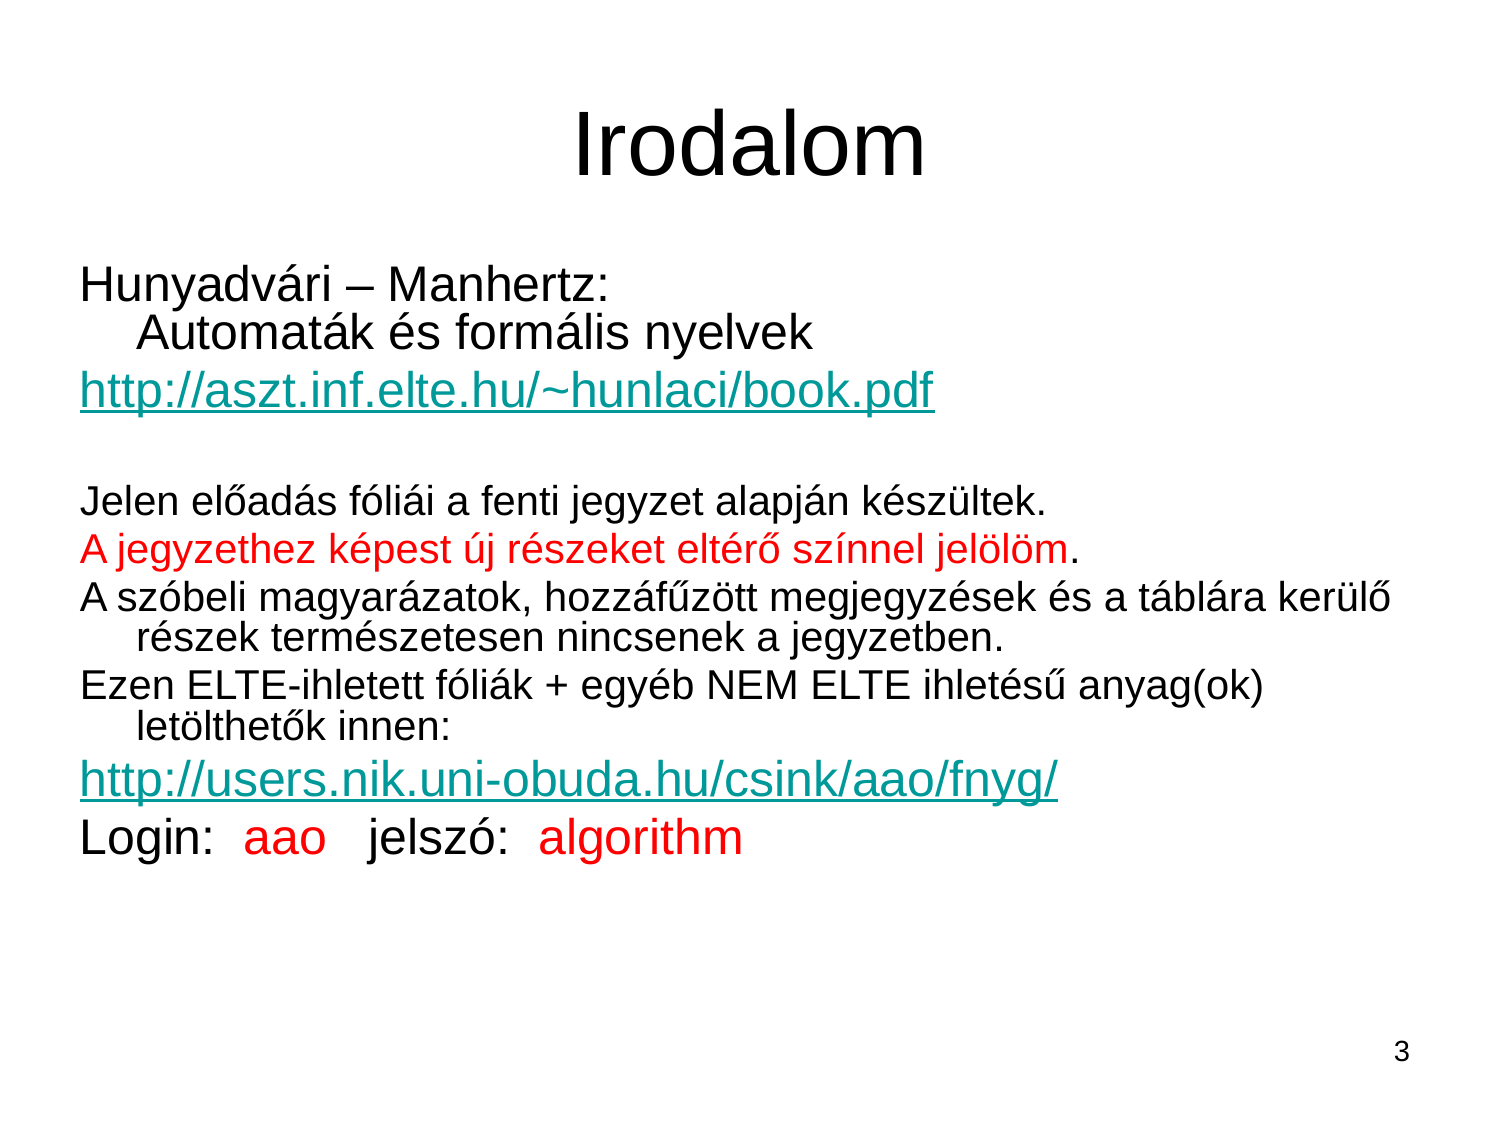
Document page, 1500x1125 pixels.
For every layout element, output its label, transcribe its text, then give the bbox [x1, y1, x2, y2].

list Hunyadvári – Manhertz: Automaták és formális nyelvek http://aszt.inf.elte.hu/~hunlaci/book.pdf Jelen előadás fóliái a fenti jegyzet alapján készültek. A jegyzethez képest új részeket eltérő színnel jelölöm. A szóbeli magyarázatok, hozzáfűzött megjegyzések és a táblára kerülő részek természetesen nincsenek a jegyzetben. Ezen ELTE-ihletett fóliák + egyéb NEM ELTE ihletésű anyag(ok) letölthetők innen: http://users.nik.uni-obuda.hu/csink/aao/fnyg/ Login: aao jelszó: algorithm [64, 255, 1415, 998]
slide_number 3 [1074, 1024, 1426, 1103]
title Irodalom [75, 45, 1425, 233]
